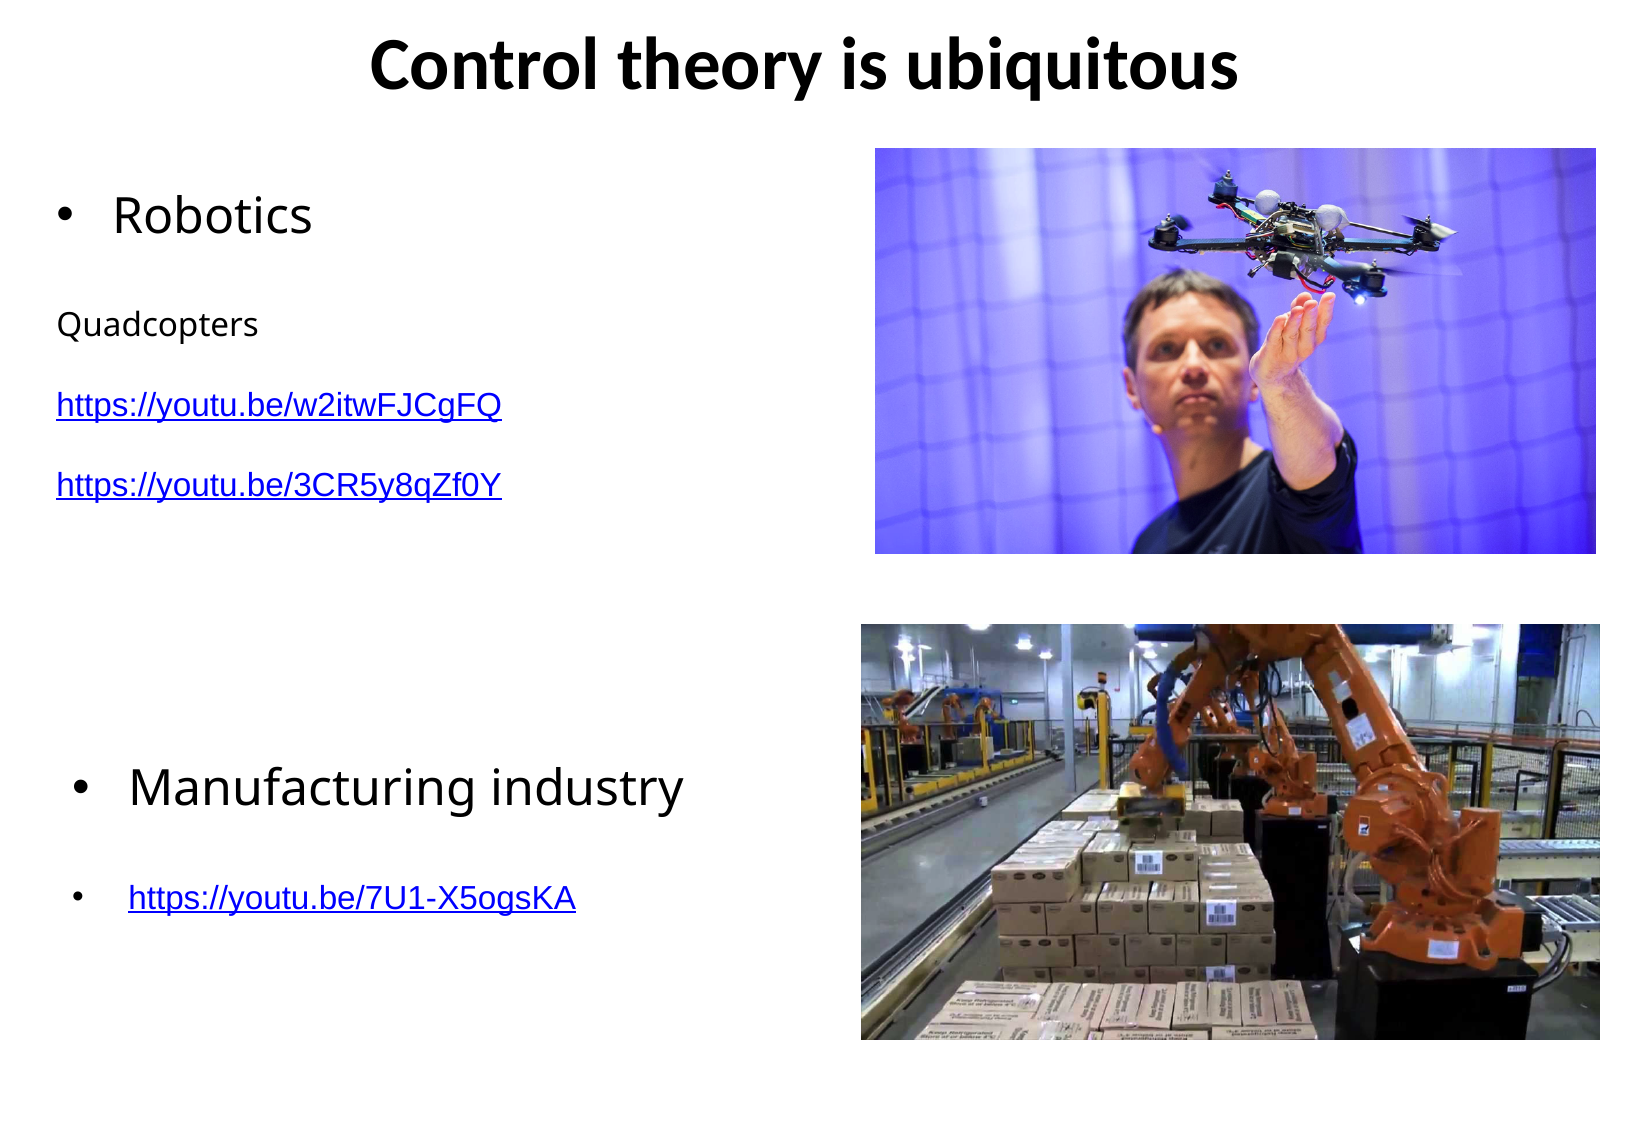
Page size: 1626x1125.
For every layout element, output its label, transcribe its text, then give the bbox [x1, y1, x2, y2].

text_box Control theory is ubiquitous [73, 0, 1537, 119]
picture [861, 624, 1600, 1041]
text_box Robotics Quadcopters https://youtu.be/w2itwFJCgFQ https://youtu.be/3CR5y8qZf0Y [41, 176, 869, 551]
picture [874, 148, 1596, 555]
text_box Manufacturing industry https://youtu.be/7U1-X5ogsKA [57, 748, 947, 1084]
